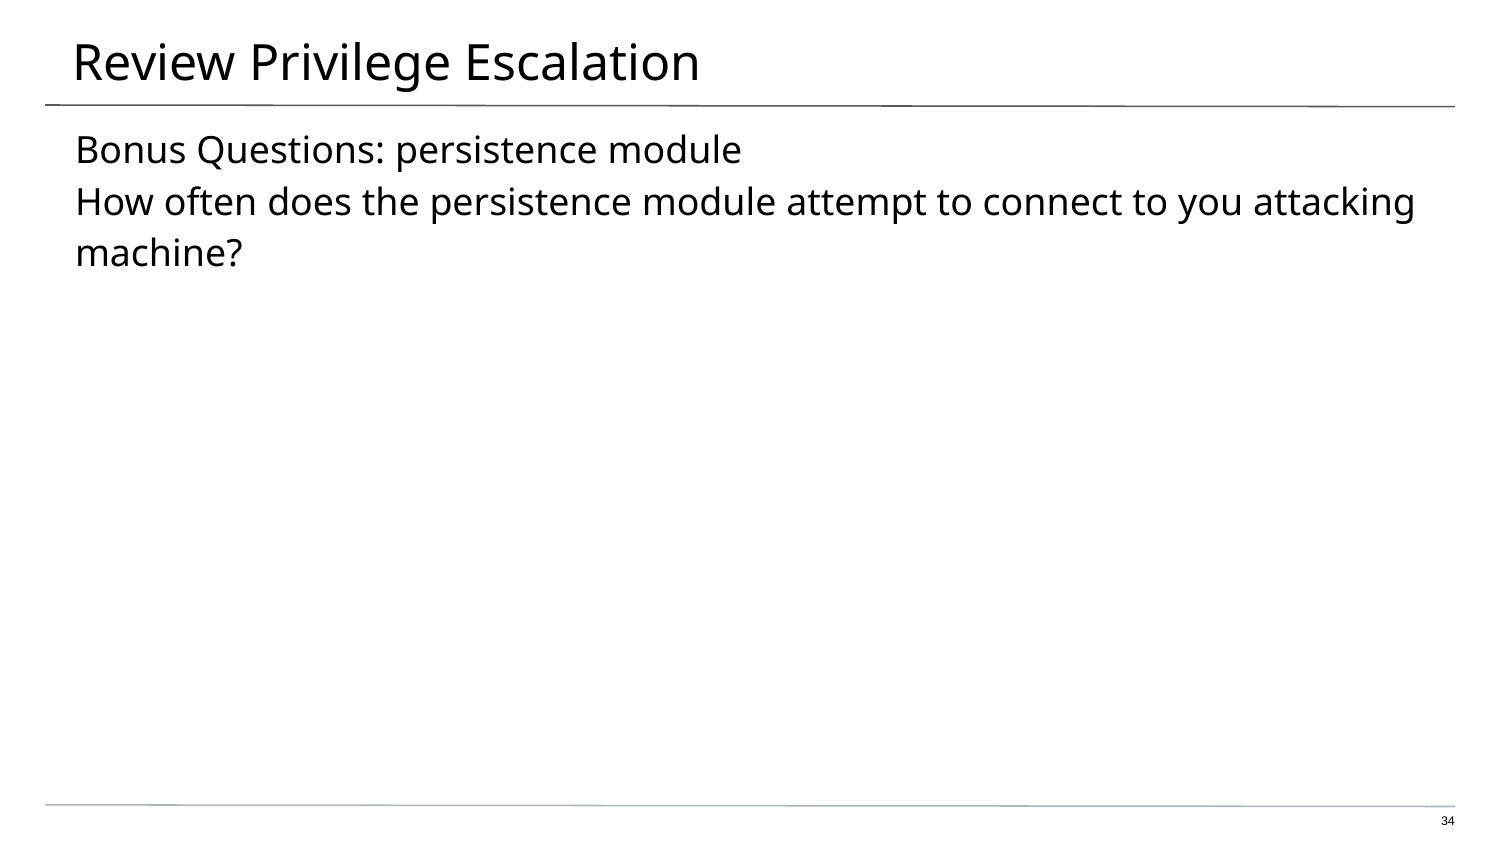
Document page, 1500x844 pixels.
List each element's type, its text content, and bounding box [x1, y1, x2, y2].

subtitle Bonus Questions: persistence module [0, 110, 1500, 171]
list How often does the persistence module attempt to connect to you attacking machine? [0, 210, 1500, 282]
title Review Privilege Escalation [0, 0, 1500, 88]
slide_number ‹#› [1412, 813, 1455, 831]
